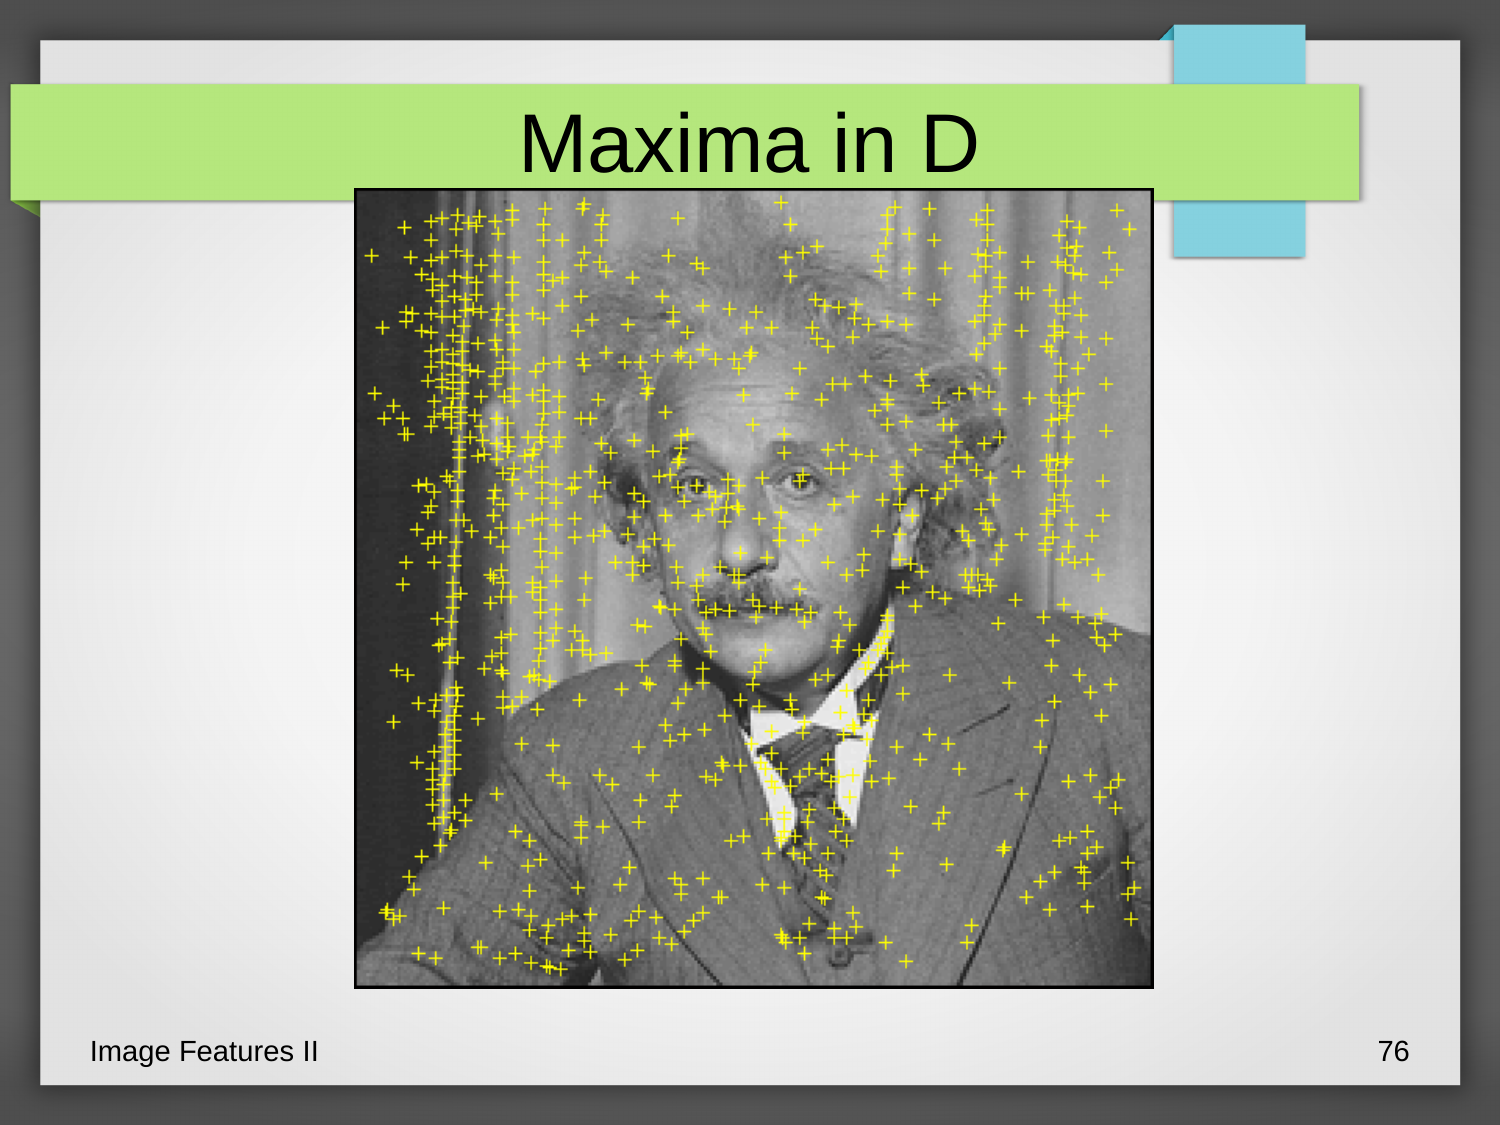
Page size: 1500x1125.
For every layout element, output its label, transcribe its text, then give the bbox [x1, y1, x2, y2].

text_box 71 [1074, 1024, 1425, 1103]
text_box Maxima in D [74, 45, 1425, 233]
text_box Image Features II [75, 1024, 425, 1103]
picture [0, 0, 1500, 1125]
